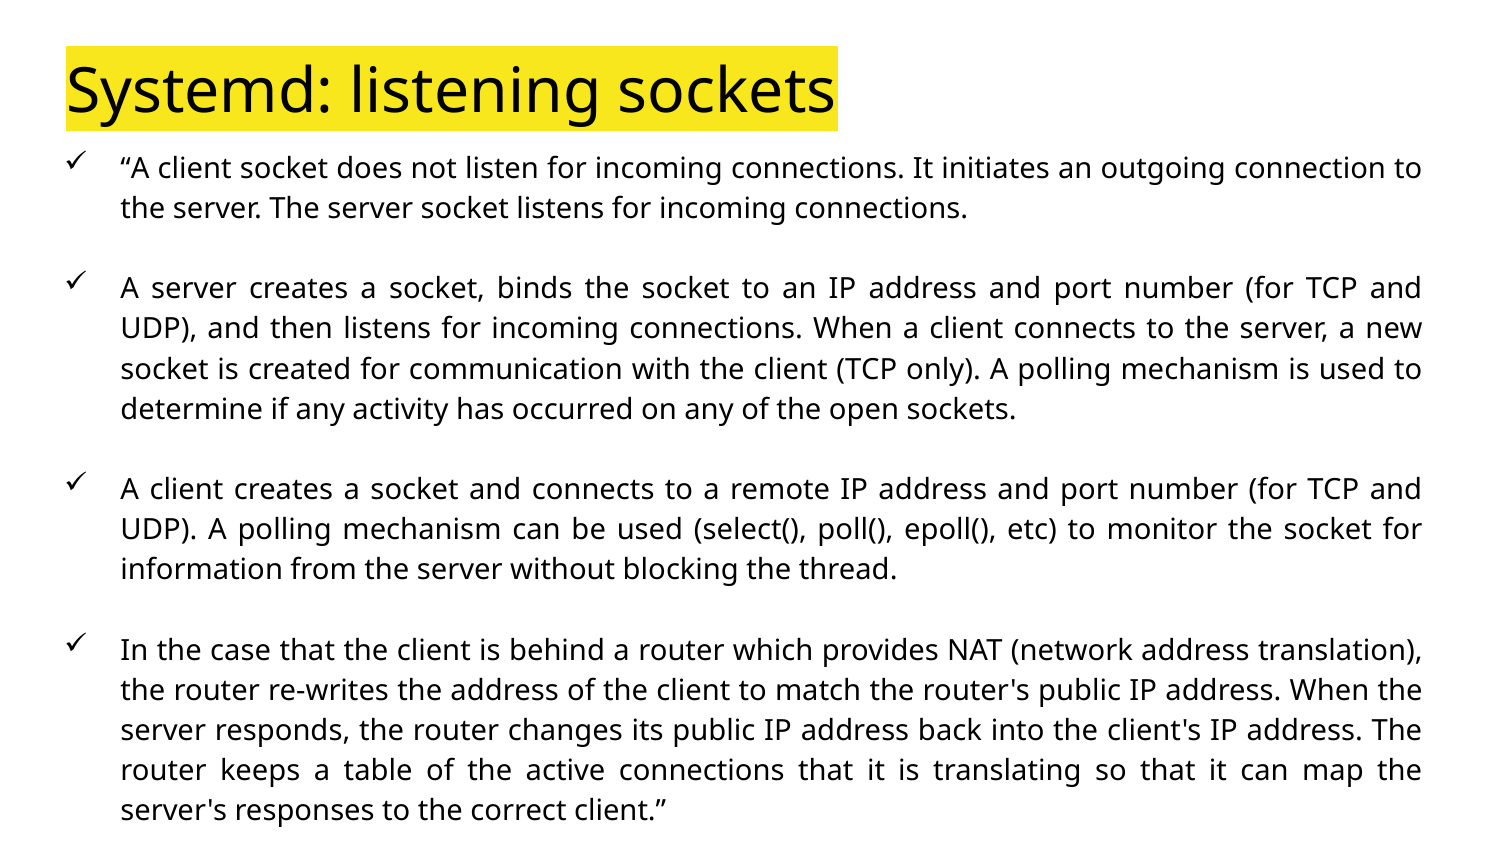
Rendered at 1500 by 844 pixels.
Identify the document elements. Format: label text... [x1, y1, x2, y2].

list “A client socket does not listen for incoming connections. It initiates an outgoing connection to the server. The server socket listens for incoming connections. A server creates a socket, binds the socket to an IP address and port number (for TCP and UDP), and then listens for incoming connections. When a client connects to the server, a new socket is created for communication with the client (TCP only). A polling mechanism is used to determine if any activity has occurred on any of the open sockets. A client creates a socket and connects to a remote IP address and port number (for TCP and UDP). A polling mechanism can be used (select(), poll(), epoll(), etc) to monitor the socket for information from the server without blocking the thread. In the case that the client is behind a router which provides NAT (network address translation), the router re-writes the address of the client to match the router's public IP address. When the server responds, the router changes its public IP address back into the client's IP address. The router keeps a table of the active connections that it is translating so that it can map the server's responses to the correct client.” [30, 128, 1439, 830]
title Systemd: listening sockets [51, 35, 1449, 129]
